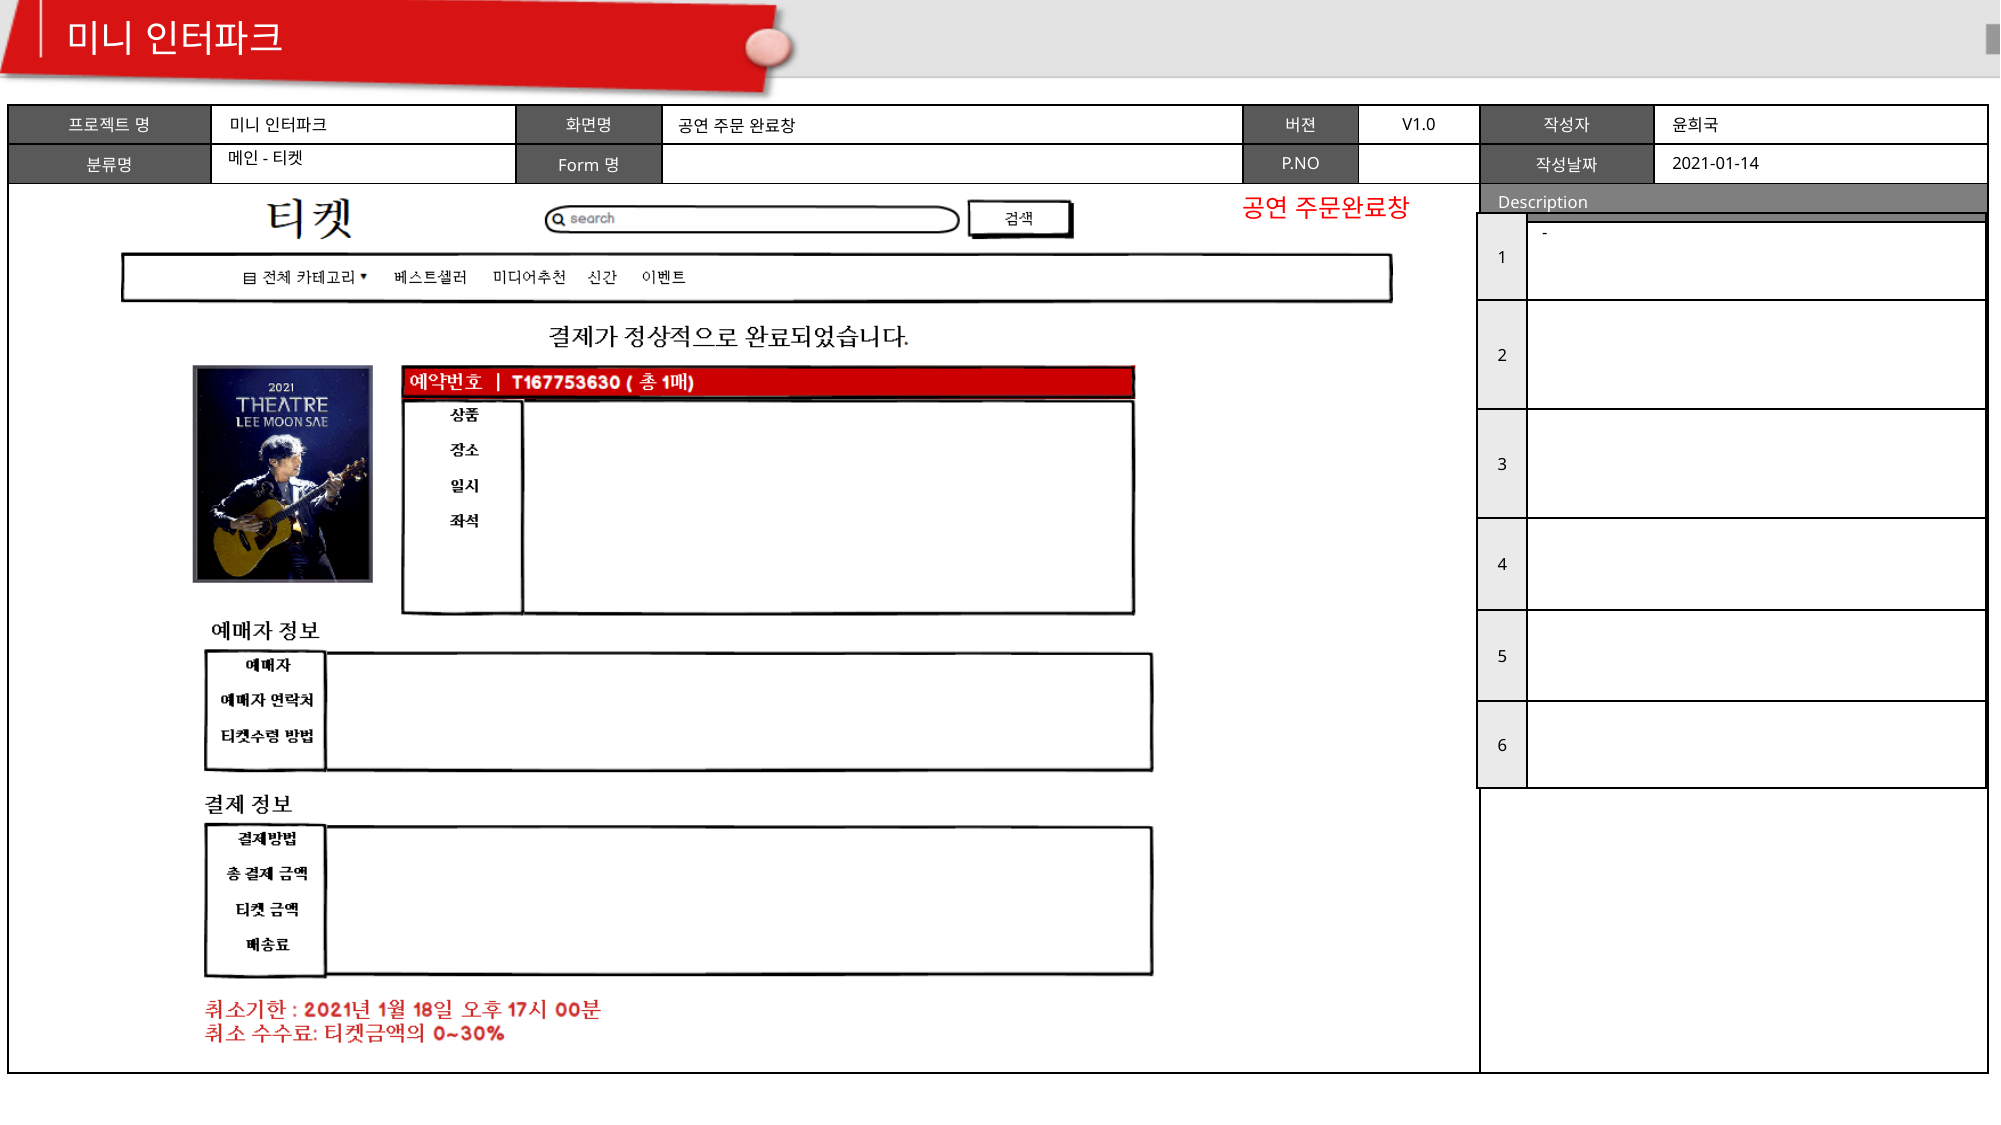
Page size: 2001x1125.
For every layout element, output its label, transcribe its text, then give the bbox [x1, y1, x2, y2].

table_cell [1528, 410, 1985, 517]
text_box [663, 141, 1241, 175]
table_cell 4 [1478, 519, 1526, 609]
picture [121, 194, 1393, 1054]
picture [0, 0, 2000, 110]
table_header 1 [1478, 214, 1526, 299]
text_box 공연 주문완료창 [1216, 184, 1461, 230]
table_cell 3 [1478, 410, 1526, 517]
table_cell [1528, 702, 1985, 787]
table_cell [1528, 519, 1985, 609]
table_cell 6 [1478, 702, 1526, 787]
table_cell [1528, 301, 1985, 408]
text_box 공연 주문 완료창 [663, 108, 1241, 141]
text_box [1360, 141, 1478, 175]
table_cell 5 [1478, 611, 1526, 700]
table_header - [1528, 214, 1985, 299]
text_box 메인-티켓 [213, 140, 514, 176]
table_cell 2 [1478, 301, 1526, 408]
table_cell [1528, 611, 1985, 700]
